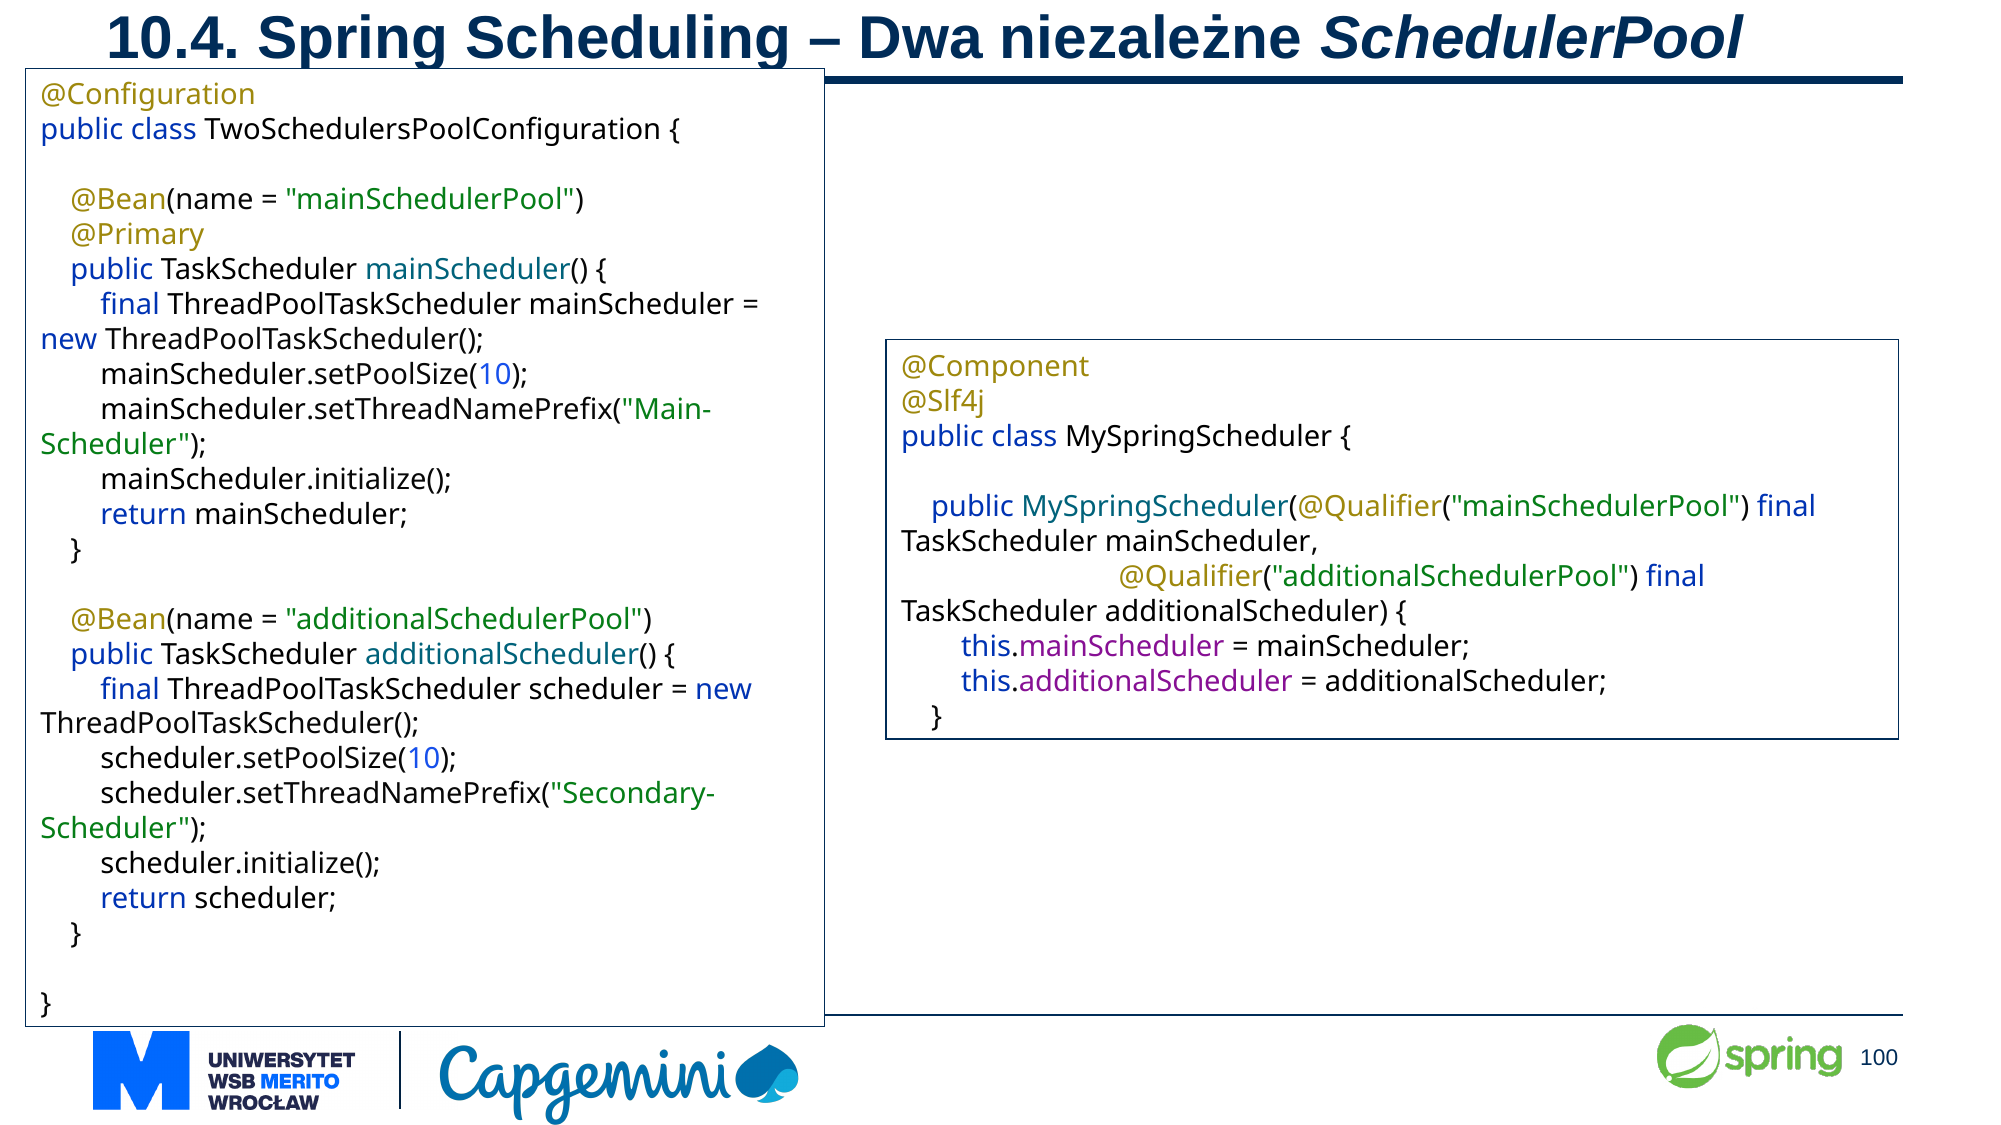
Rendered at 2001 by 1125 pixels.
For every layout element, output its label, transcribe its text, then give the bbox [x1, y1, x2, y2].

text_box @Component @Slf4j public class MySpringScheduler { public MySpringScheduler(@Qualifier("mainSchedulerPool") final TaskScheduler mainScheduler, @Qualifier("additionalSchedulerPool") final TaskScheduler additionalScheduler) { this.mainScheduler = mainScheduler; this.additionalScheduler = additionalScheduler; } [886, 339, 1899, 740]
picture [1650, 1006, 1847, 1107]
slide_number 100 [1852, 1042, 1899, 1071]
picture [93, 1030, 399, 1110]
text_box @Configuration public class TwoSchedulersPoolConfiguration { @Bean(name = "mainSchedulerPool") @Primary public TaskScheduler mainScheduler() { final ThreadPoolTaskScheduler mainScheduler = new ThreadPoolTaskScheduler(); mainScheduler.setPoolSize(10); mainScheduler.setThreadNamePrefix("Main-Scheduler"); mainScheduler.initialize(); return mainScheduler; } @Bean(name = "additionalSchedulerPool") public TaskScheduler additionalScheduler() { final ThreadPoolTaskScheduler scheduler = new ThreadPoolTaskScheduler(); scheduler.setPoolSize(10); scheduler.setThreadNamePrefix("Secondary-Scheduler"); scheduler.initialize(); return scheduler; } } [25, 68, 825, 1027]
picture [401, 962, 813, 1125]
title 10.4. Spring Scheduling – Dwa niezależne SchedulerPool [105, 6, 1822, 80]
